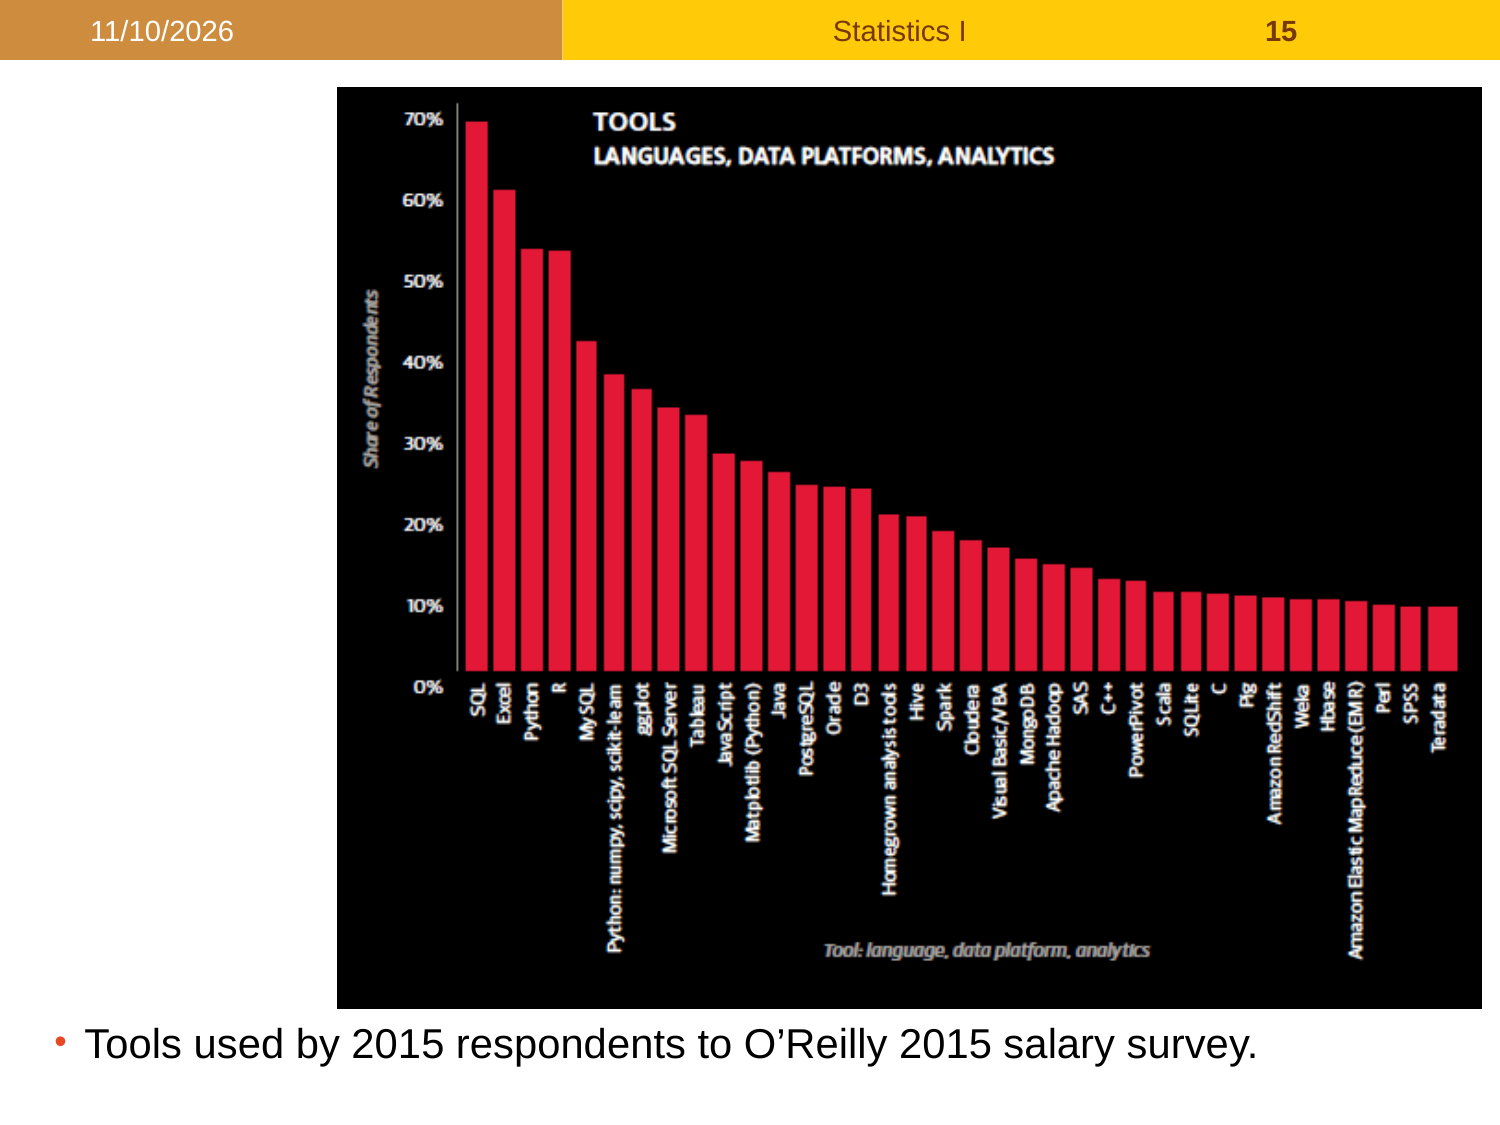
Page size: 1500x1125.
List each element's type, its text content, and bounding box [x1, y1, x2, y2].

footer Statistics I [562, 3, 1238, 57]
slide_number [75, 3, 550, 57]
picture [336, 87, 1482, 1009]
list Tools used by 2015 respondents to O’Reilly 2015 salary survey. [39, 1008, 1326, 1125]
slide_number 15 [1250, 3, 1425, 57]
